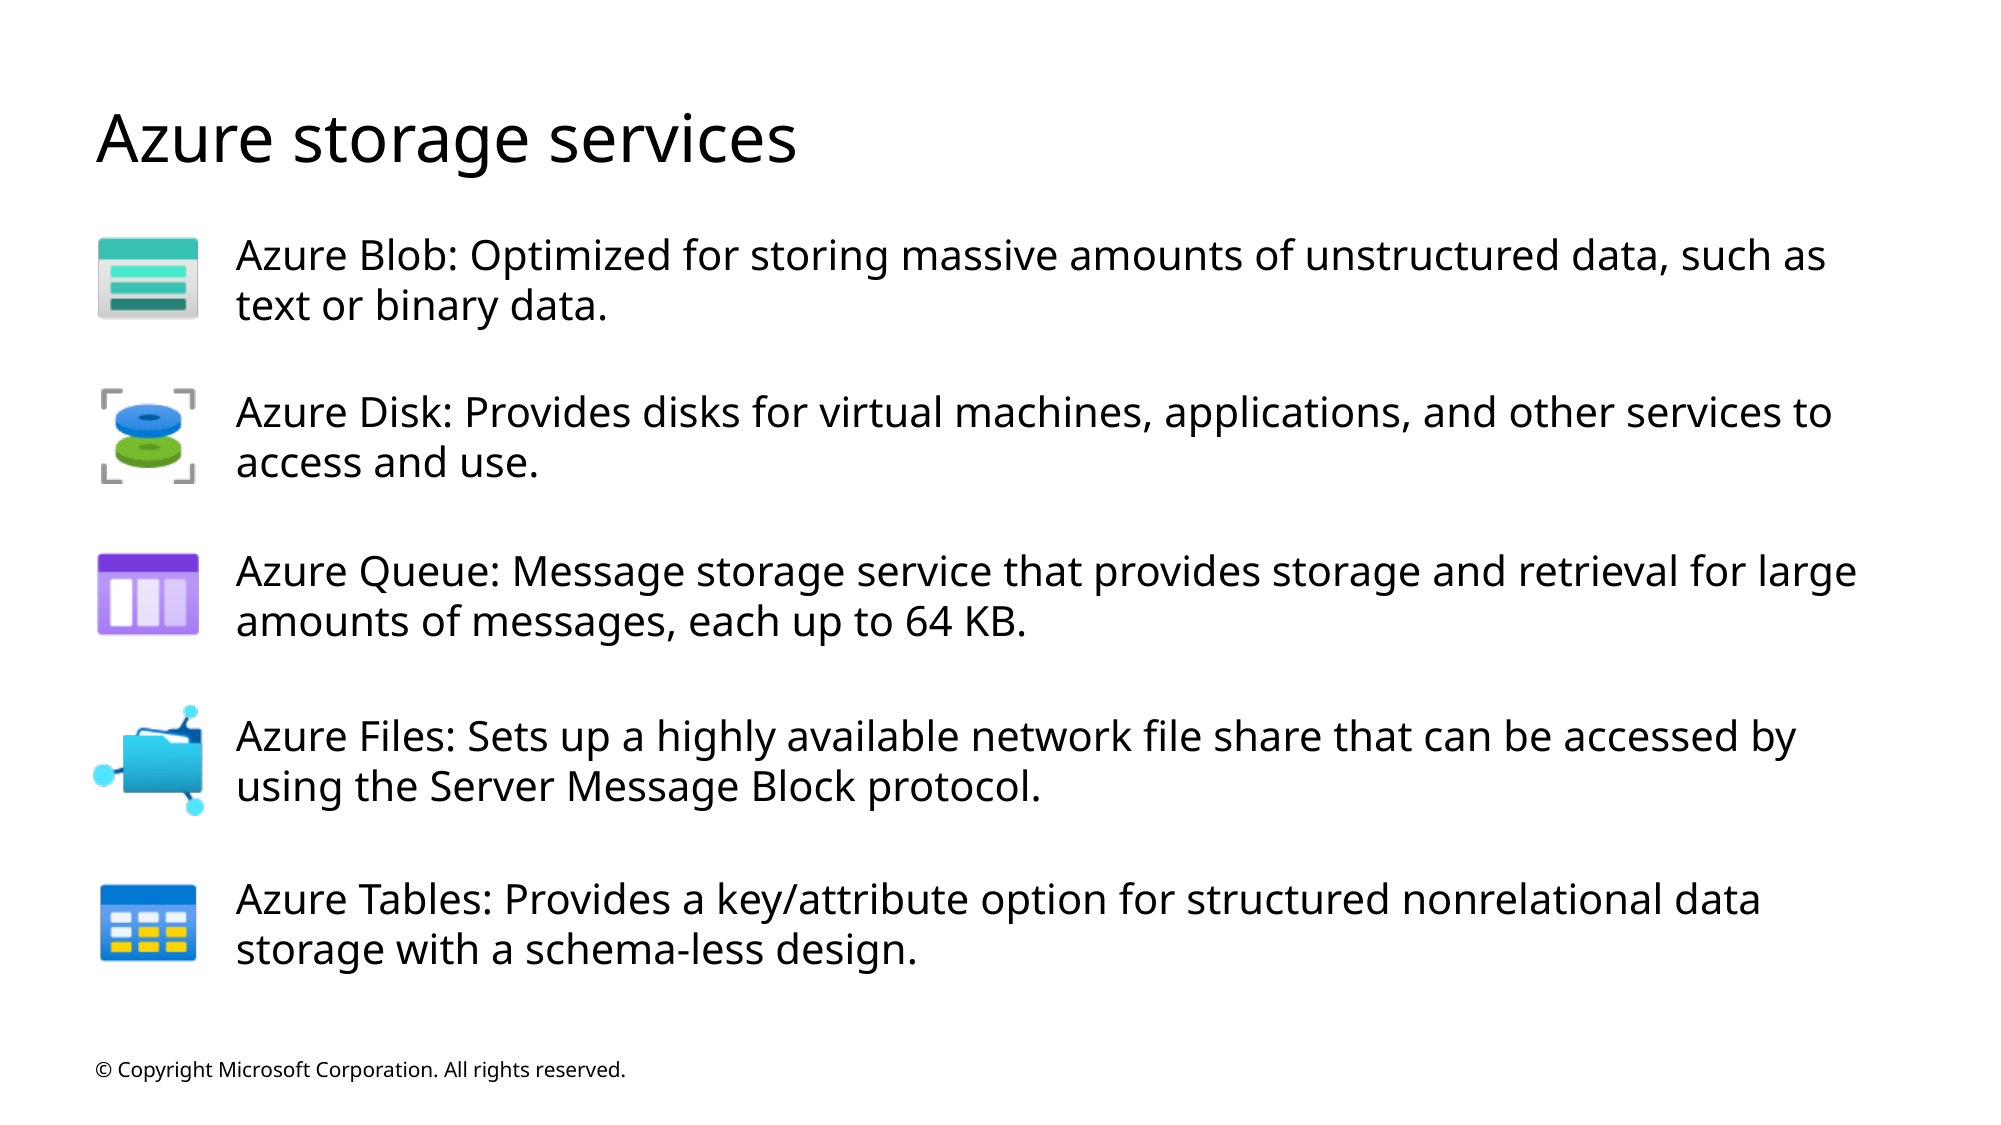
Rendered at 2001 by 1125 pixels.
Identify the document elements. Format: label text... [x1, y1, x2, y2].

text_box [100, 385, 1903, 487]
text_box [92, 704, 1903, 816]
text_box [95, 541, 1903, 648]
footer © Copyright Microsoft Corporation. All rights reserved. [95, 1053, 776, 1086]
title Azure storage services [96, 96, 1903, 177]
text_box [96, 226, 1903, 331]
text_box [98, 872, 1903, 974]
